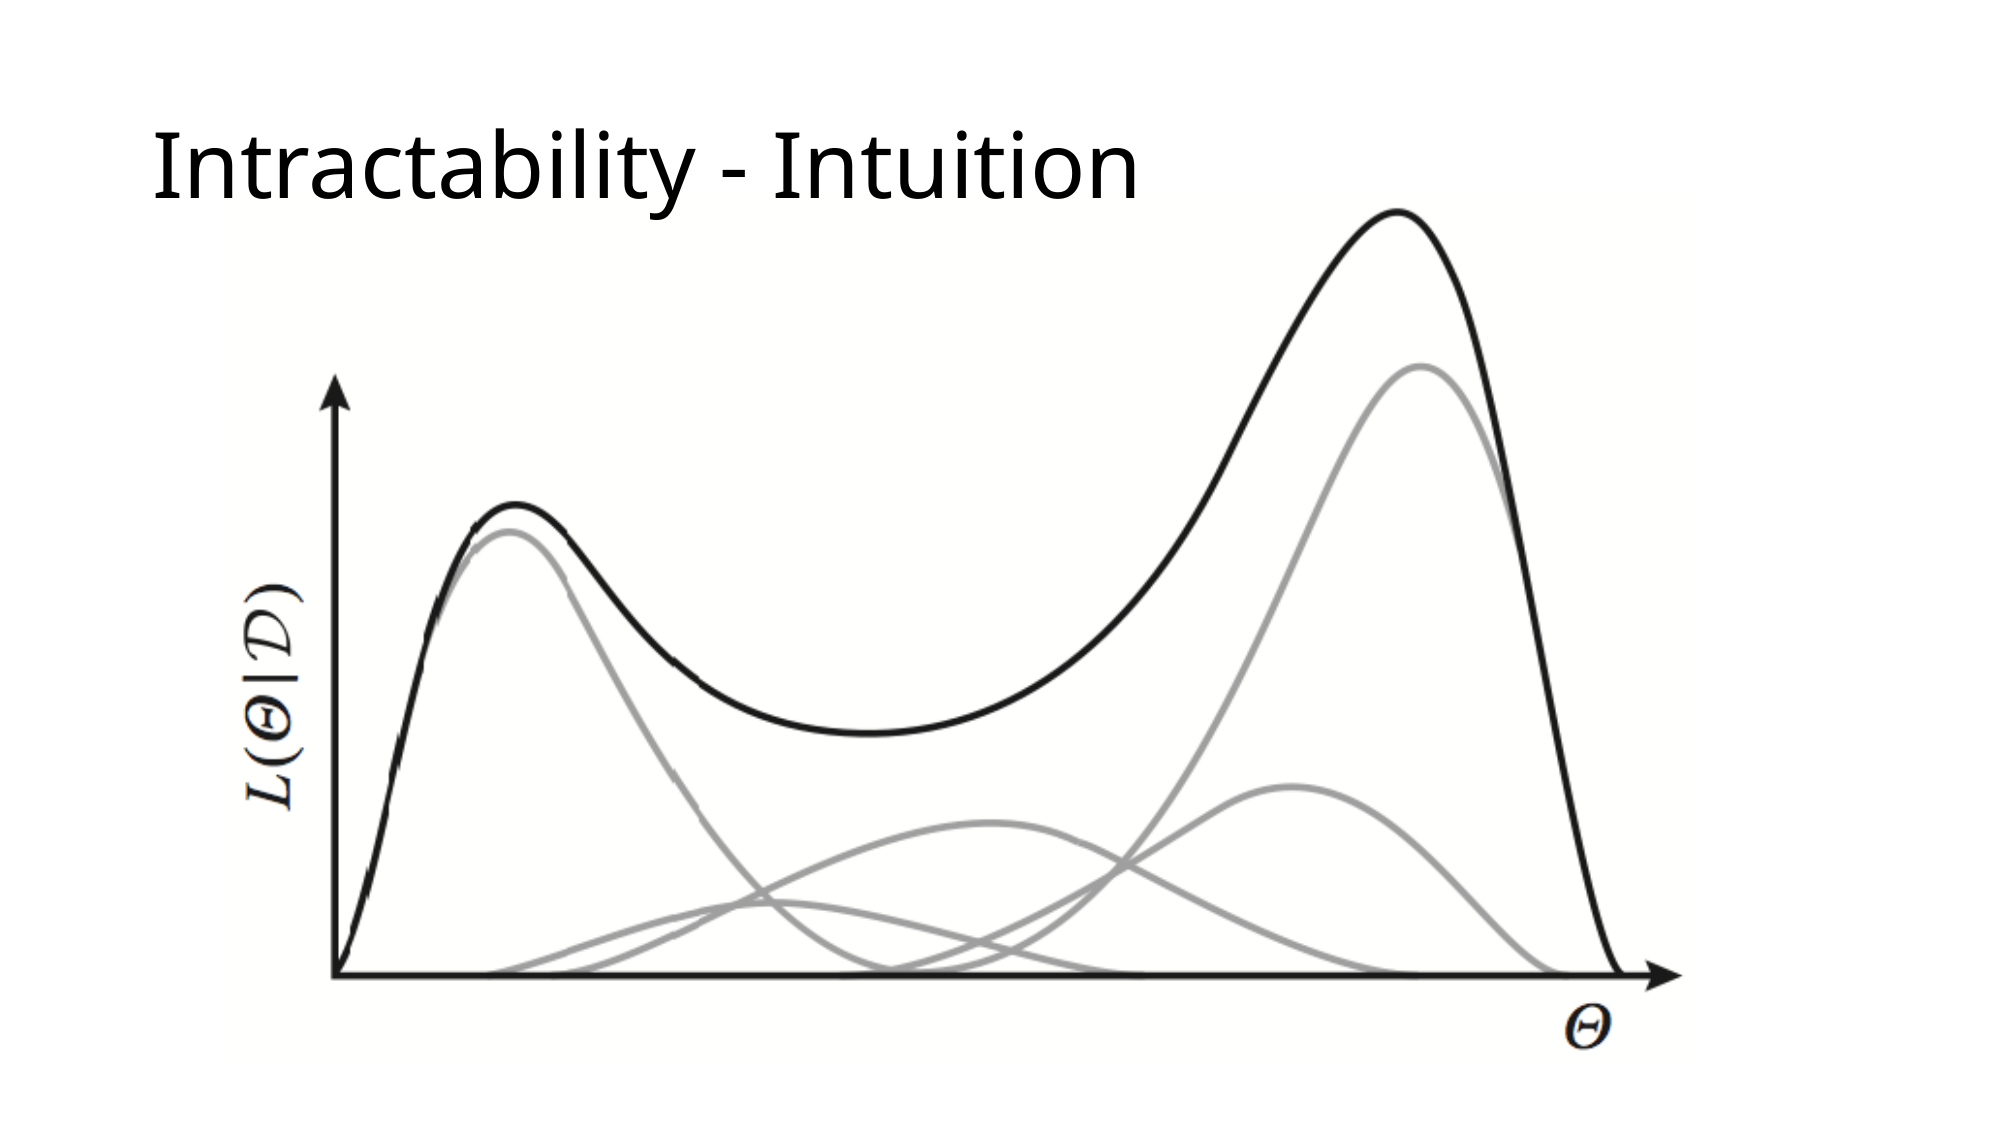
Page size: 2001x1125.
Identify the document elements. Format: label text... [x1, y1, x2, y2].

picture [213, 168, 1713, 1072]
title Intractability - Intuition [137, 59, 1863, 278]
